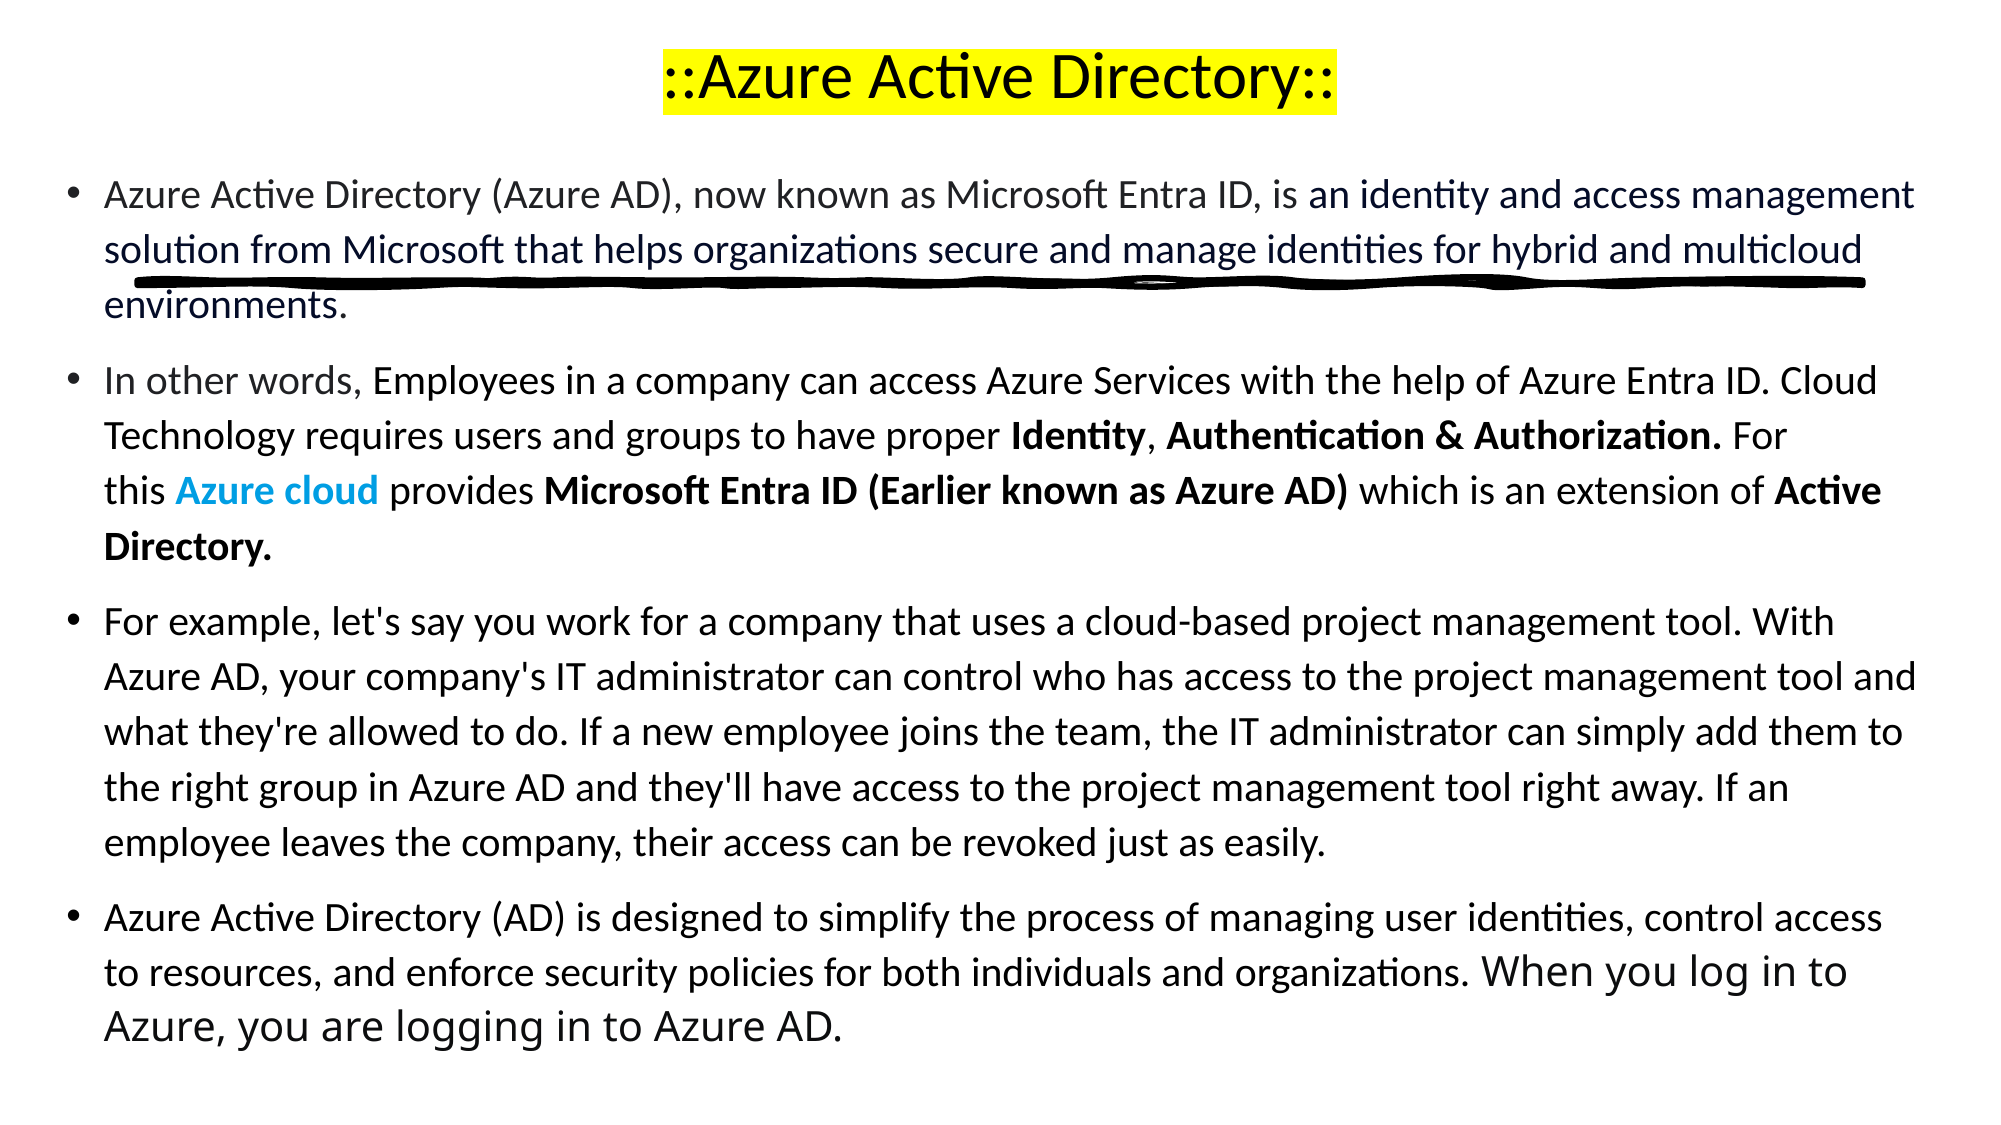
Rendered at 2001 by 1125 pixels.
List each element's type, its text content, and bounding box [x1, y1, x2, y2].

list Azure Active Directory (Azure AD), now known as Microsoft Entra ID, is an identity and access management solution from Microsoft that helps organizations secure and manage identities for hybrid and multicloud environments. In other words, Employees in a company can access Azure Services with the help of Azure Entra ID. Cloud Technology requires users and groups to have proper Identity, Authentication & Authorization. For this Azure cloud provides Microsoft Entra ID (Earlier known as Azure AD) which is an extension of Active Directory. For example, let's say you work for a company that uses a cloud-based project management tool. With Azure AD, your company's IT administrator can control who has access to the project management tool and what they're allowed to do. If a new employee joins the team, the IT administrator can simply add them to the right group in Azure AD and they'll have access to the project management tool right away. If an employee leaves the company, their access can be revoked just as easily. Azure Active Directory (AD) is designed to simplify the process of managing user identities, control access to resources, and enforce security policies for both individuals and organizations. When you log in to Azure, you are logging in to Azure AD. [51, 154, 1943, 1105]
title ::Azure Active Directory:: [137, 20, 1863, 124]
